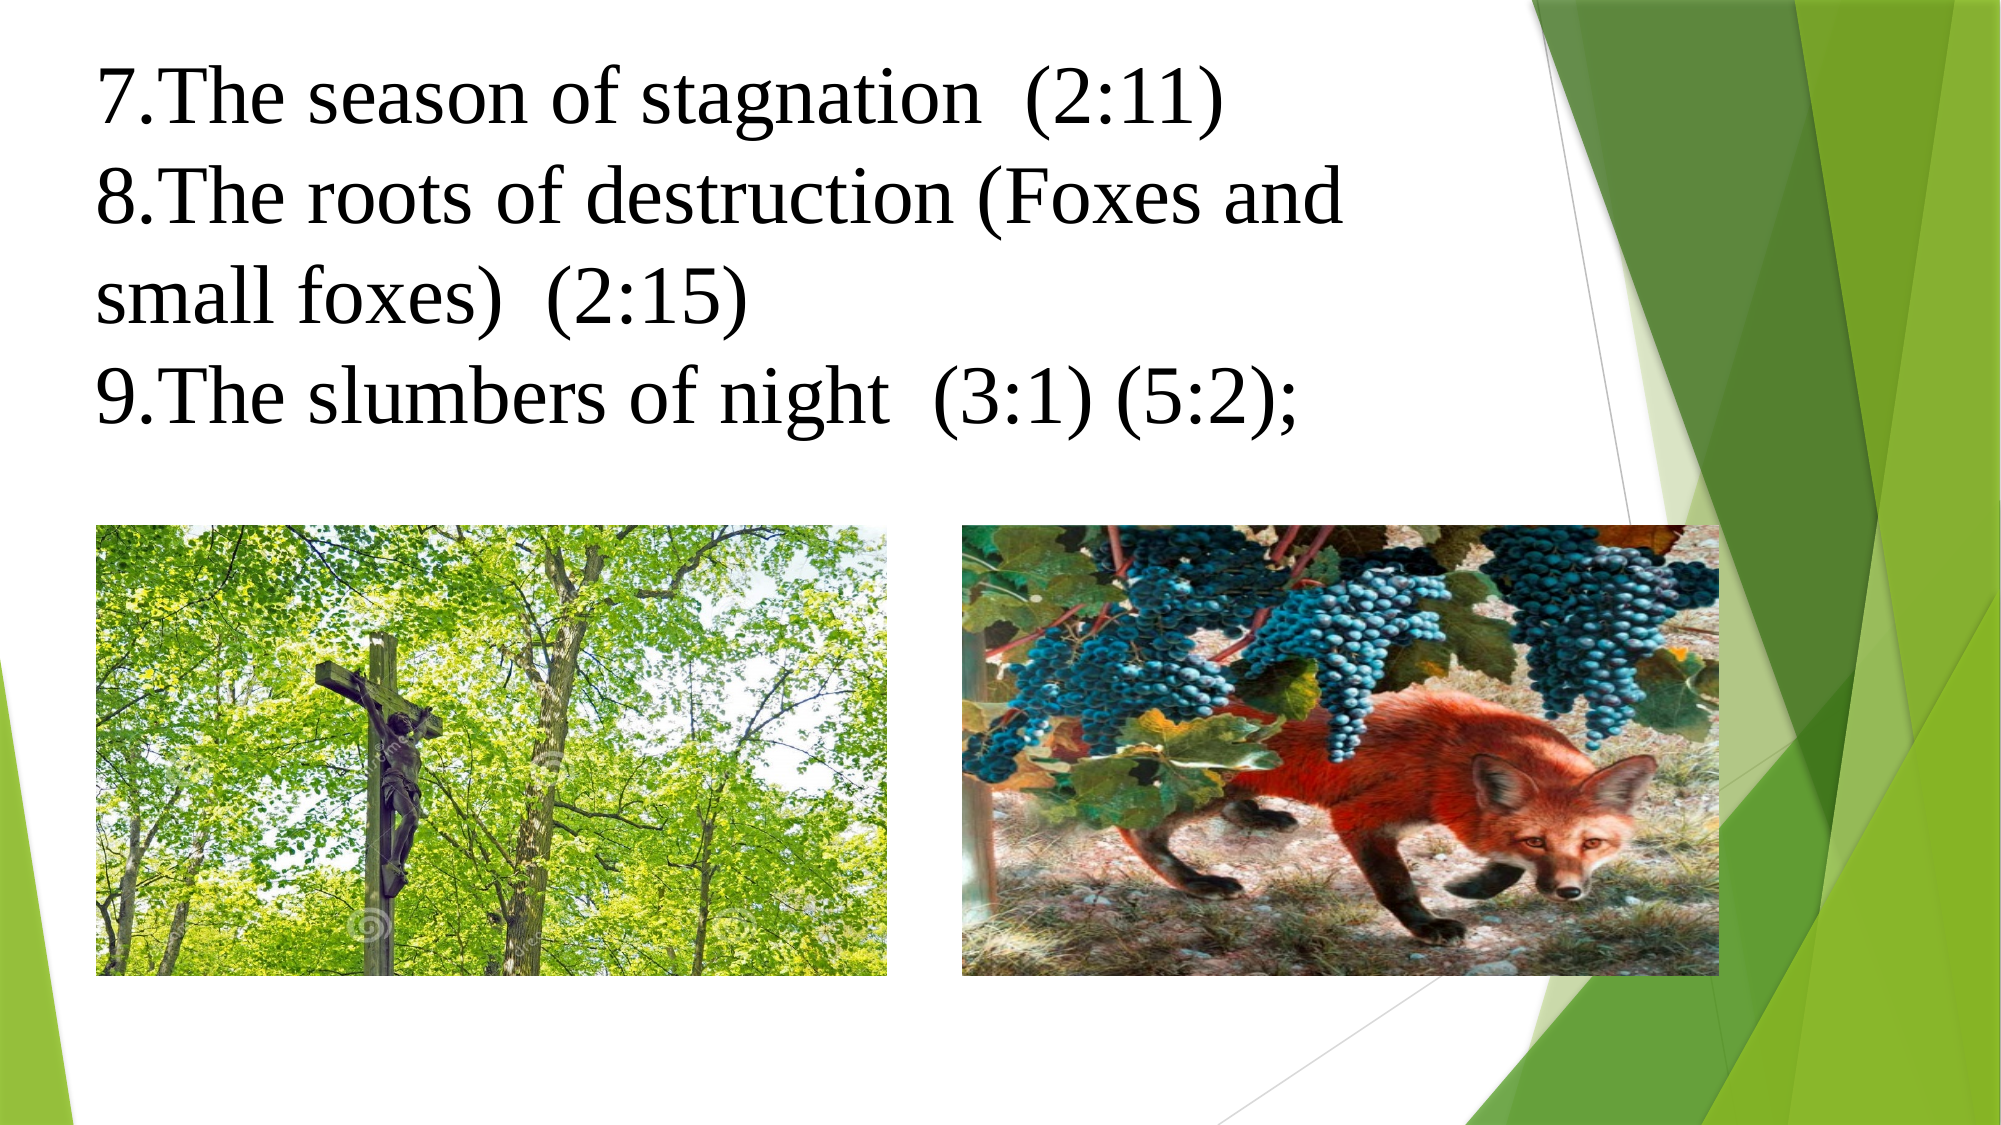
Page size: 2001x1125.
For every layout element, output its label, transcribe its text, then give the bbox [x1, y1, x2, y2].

picture [961, 525, 1720, 977]
picture [96, 525, 887, 977]
title 7.The season of stagnation (2:11) 8.The roots of destruction (Foxes and small foxes) (2:15) 9.The slumbers of night (3:1) (5:2); [80, 32, 1491, 250]
